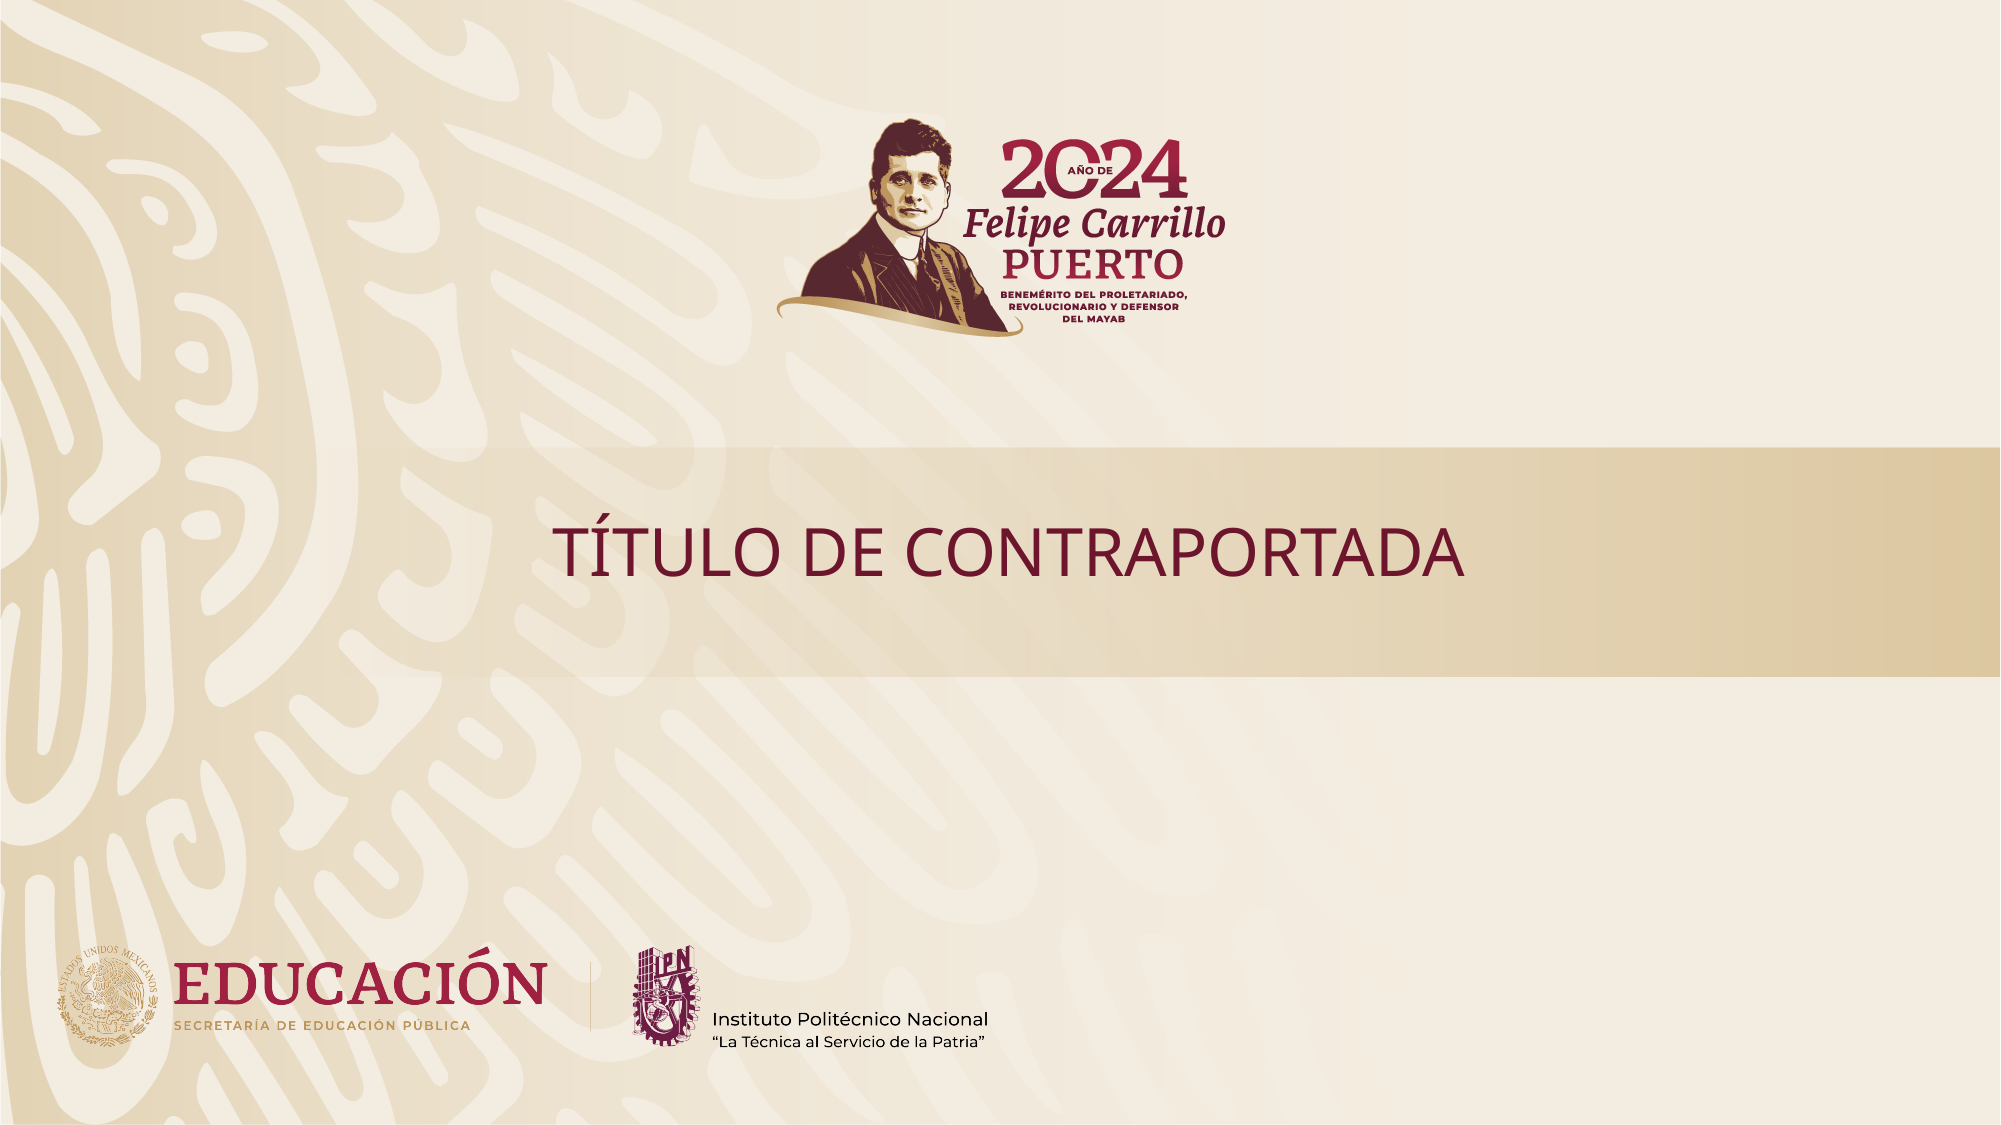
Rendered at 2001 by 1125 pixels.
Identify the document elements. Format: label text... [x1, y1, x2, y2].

picture [0, 0, 2001, 1125]
list TÍTULO DE CONTRAPORTADA [474, 504, 1544, 652]
